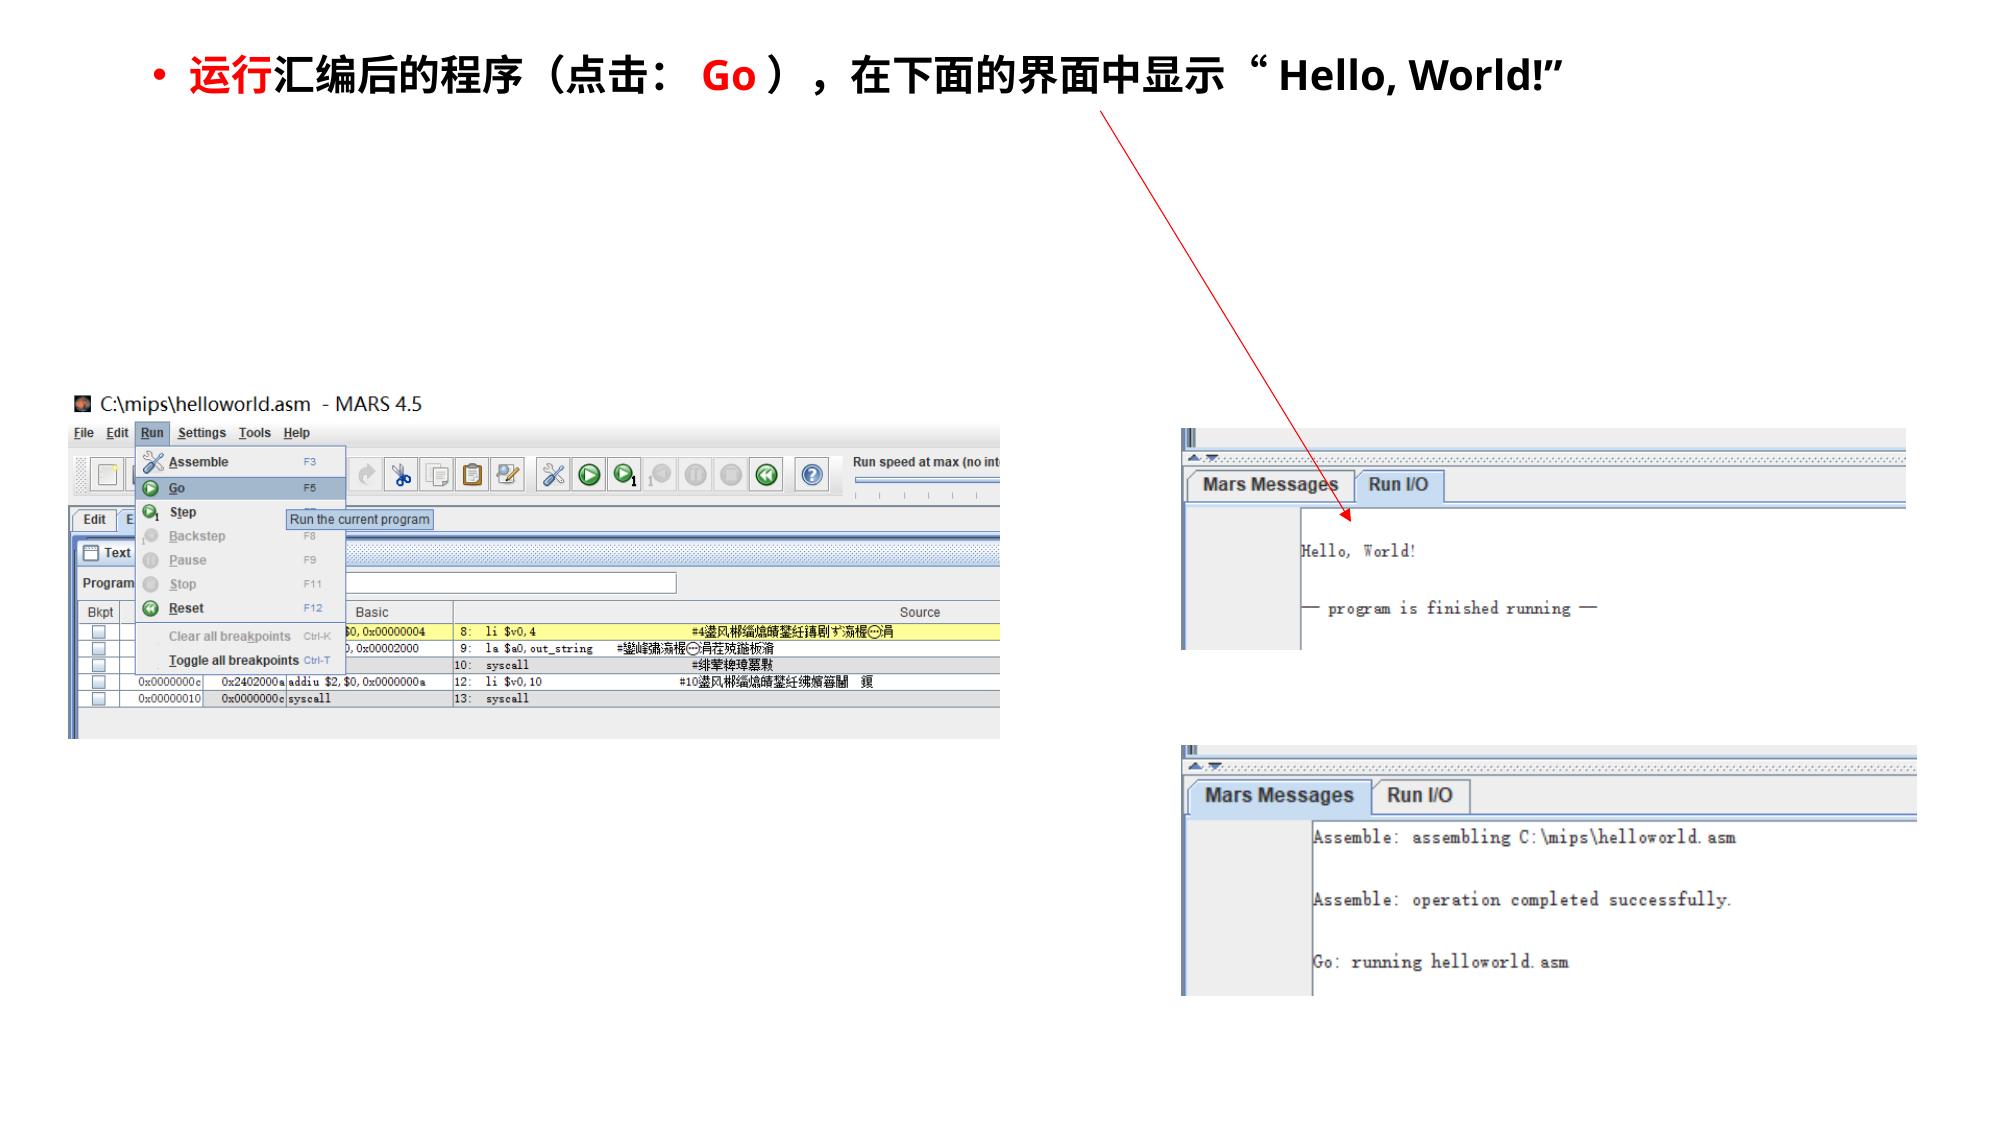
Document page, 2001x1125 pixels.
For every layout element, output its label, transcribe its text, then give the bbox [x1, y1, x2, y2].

picture [1181, 745, 1917, 996]
picture [1181, 428, 1906, 650]
picture [68, 386, 1000, 739]
list 运行汇编后的程序（点击：Go），在下面的界面中显示“Hello, World!” [137, 46, 1863, 761]
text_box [1100, 110, 1351, 522]
